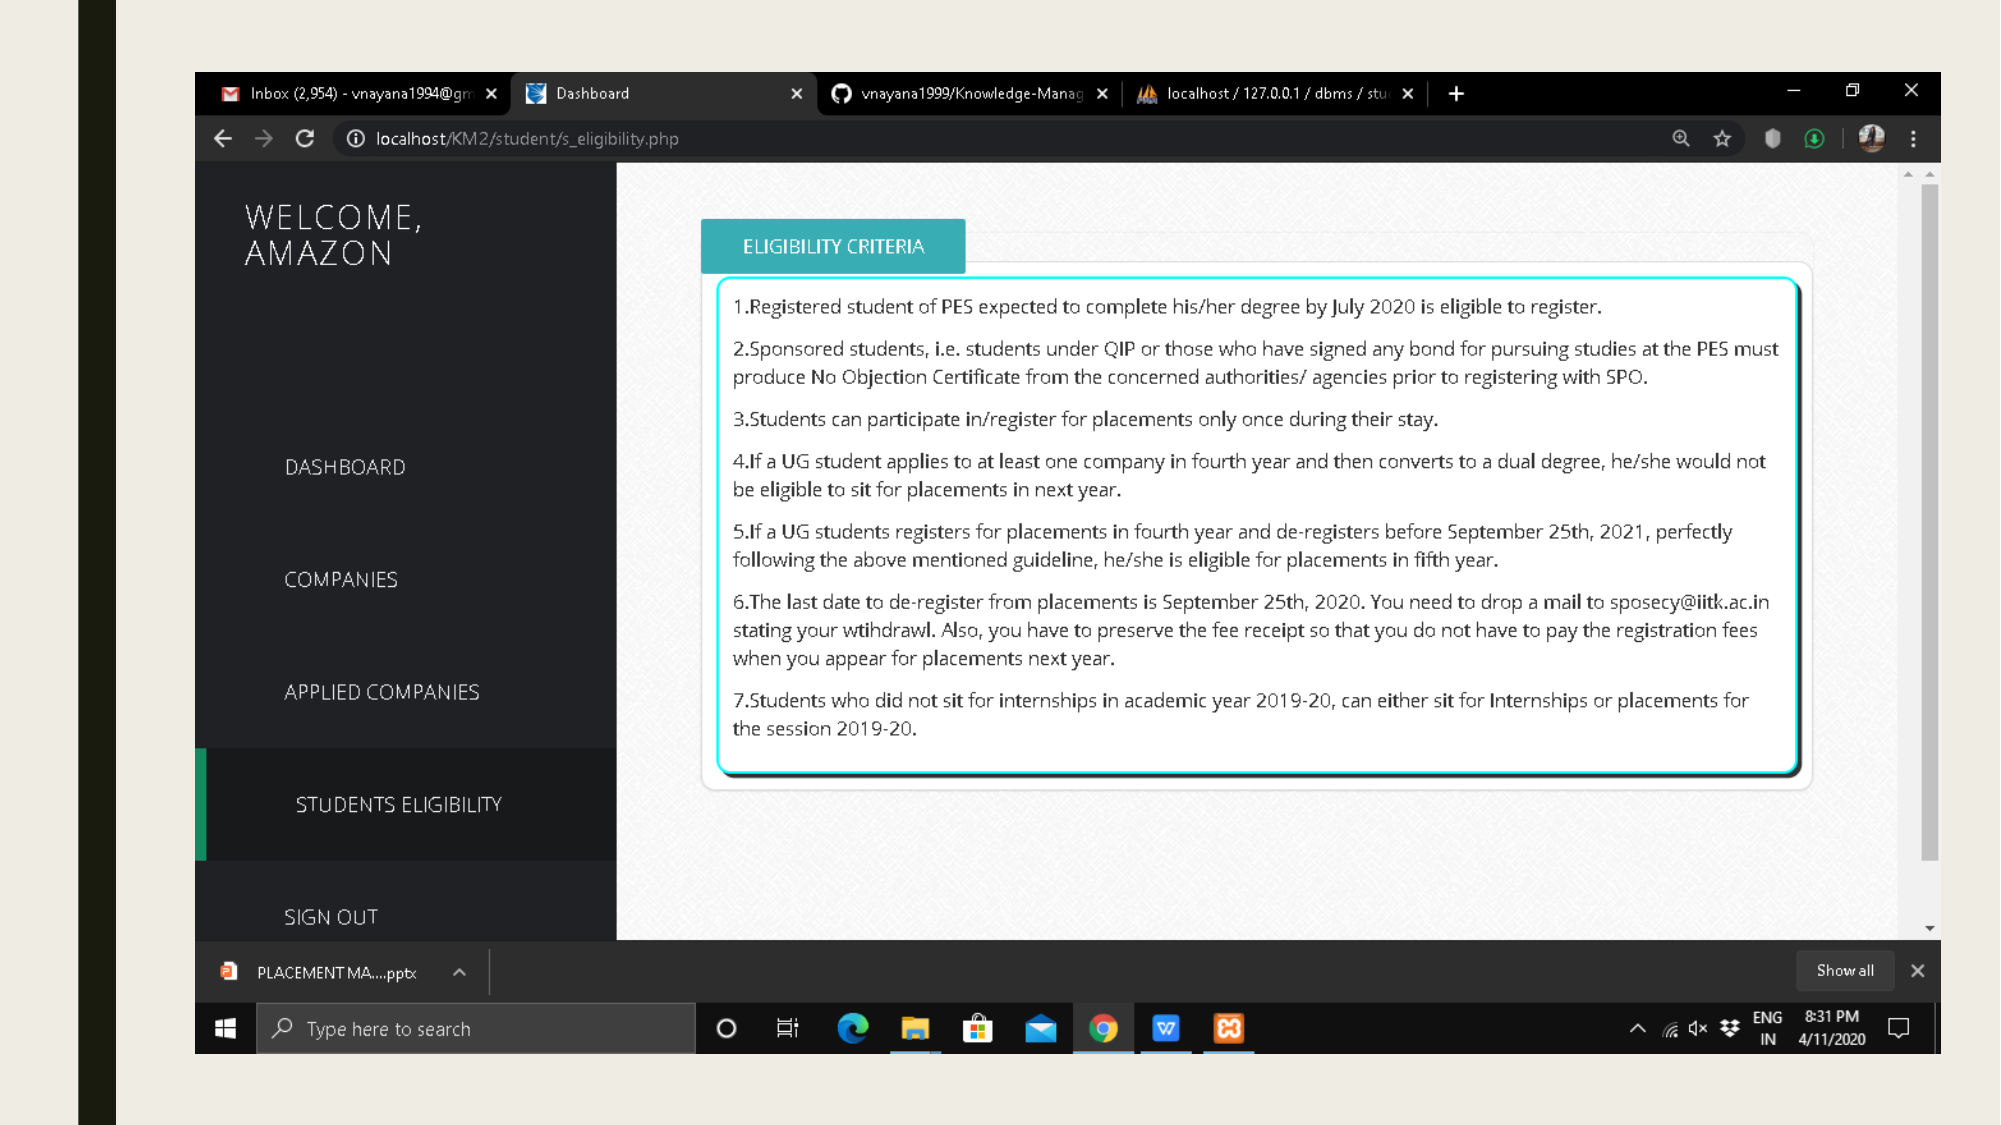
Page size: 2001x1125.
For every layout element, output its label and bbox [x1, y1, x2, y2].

list [195, 72, 1941, 1054]
